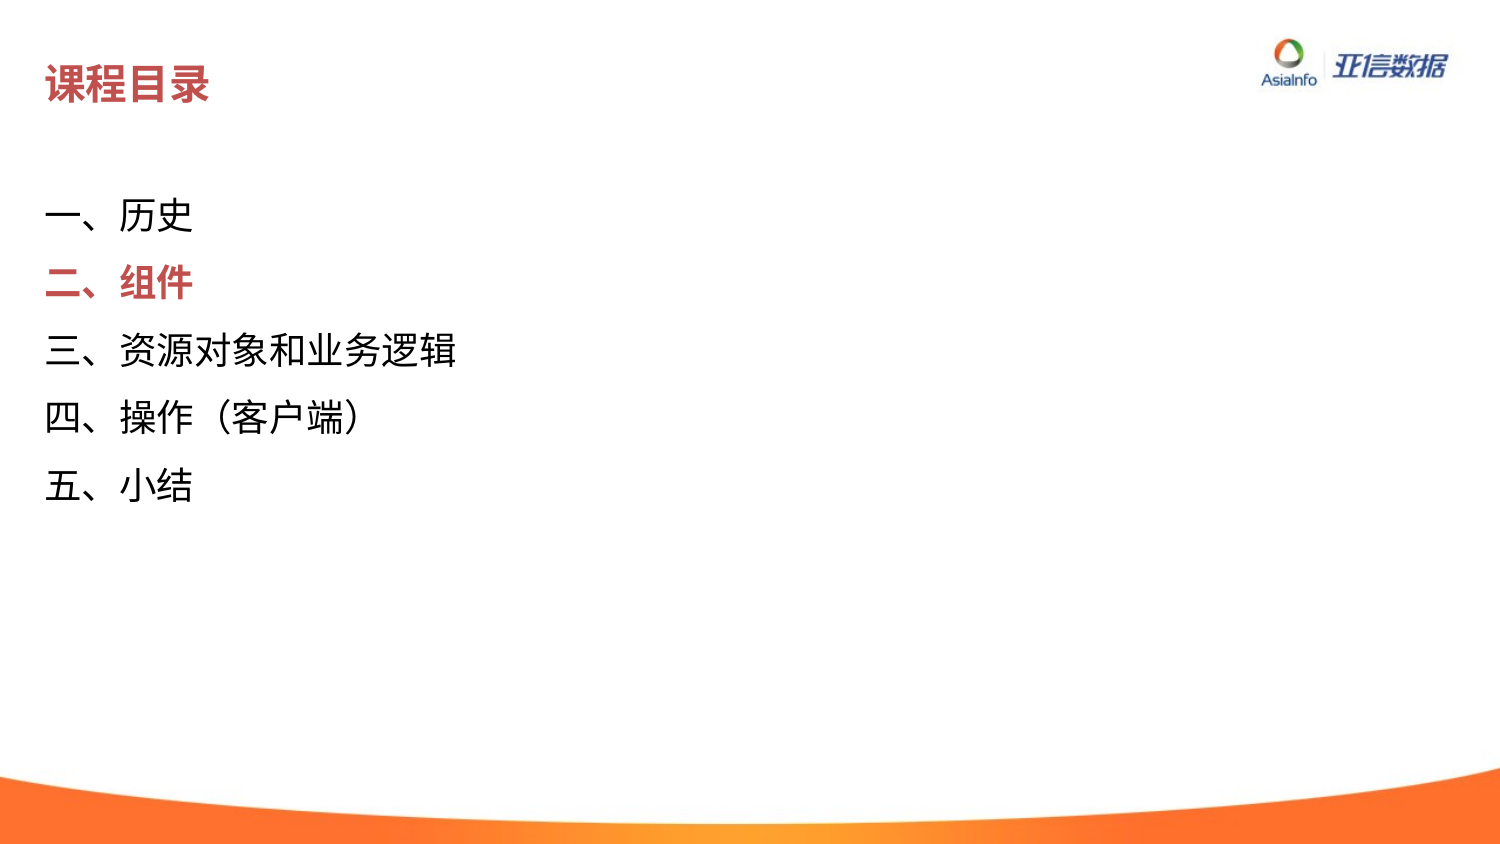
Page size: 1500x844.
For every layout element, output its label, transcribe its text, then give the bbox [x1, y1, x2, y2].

picture [0, 0, 1500, 844]
title 课程目录 [29, 26, 1477, 116]
text_box 一、历史 二、组件 三、资源对象和业务逻辑 四、操作（客户端） 五、小结 [29, 161, 963, 515]
